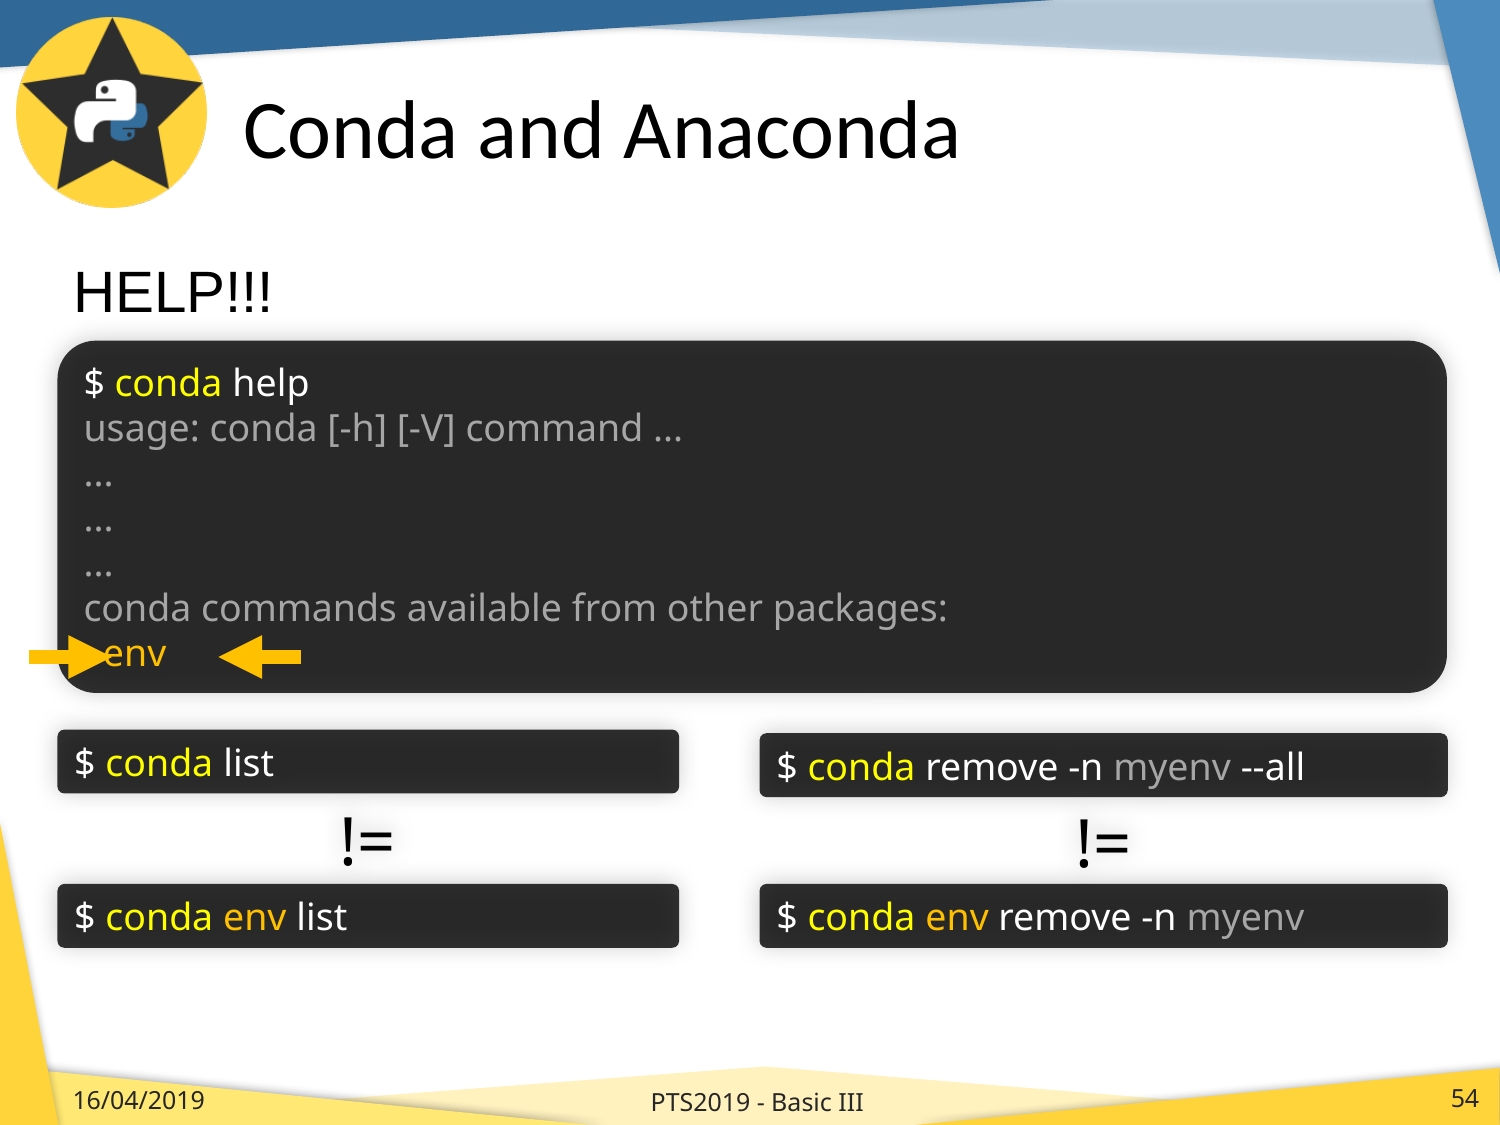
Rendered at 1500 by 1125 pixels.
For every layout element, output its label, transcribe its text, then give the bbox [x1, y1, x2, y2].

text_box != [293, 785, 444, 892]
slide_number 54 [1144, 1082, 1495, 1118]
title Conda and Anaconda [228, 66, 1447, 185]
text_box HELP!!! [58, 246, 306, 332]
text_box != [1028, 788, 1179, 894]
text_box $ conda env remove -n myenv [757, 881, 1450, 950]
text_box $ conda remove -n myenv --all [757, 731, 1450, 800]
picture [16, 17, 207, 208]
footer PTS2019 - Basic III [520, 1071, 995, 1125]
text_box $ conda help usage: conda [-h] [-V] command ... ... ... ... conda commands available from other packages: env [55, 338, 1450, 696]
text_box $ conda list [55, 727, 682, 796]
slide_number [57, 1082, 408, 1118]
text_box $ conda env list [55, 881, 682, 950]
